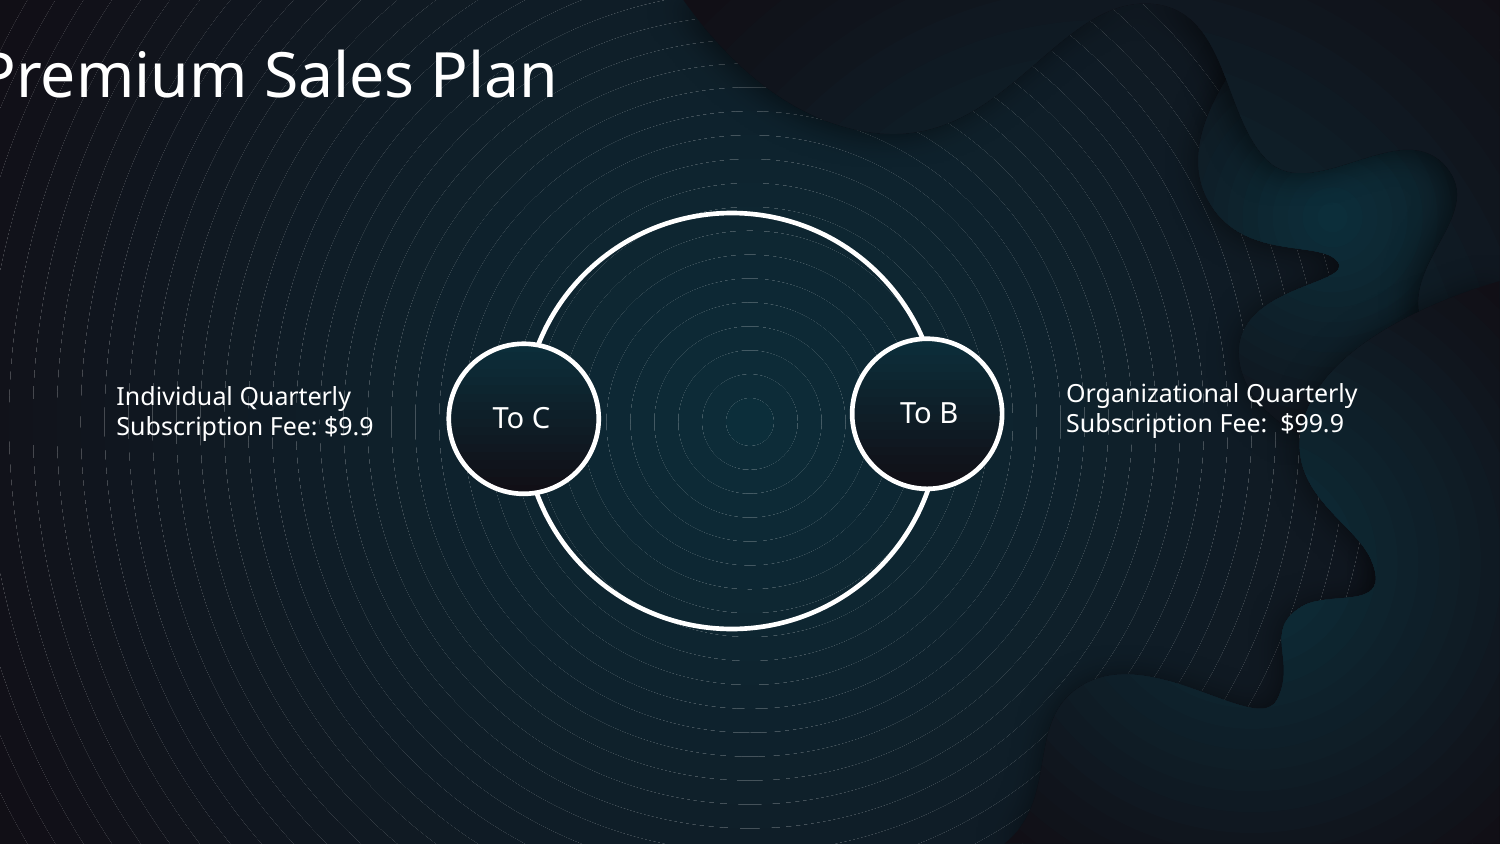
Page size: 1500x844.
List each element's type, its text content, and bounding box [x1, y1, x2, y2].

text_box Organizational Quarterly Subscription Fee: $99.9 [1066, 376, 1445, 449]
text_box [448, 212, 1003, 630]
text_box Individual Quarterly Subscription Fee: $9.9 [116, 379, 443, 414]
text_box Premium Sales Plan [0, 27, 574, 118]
